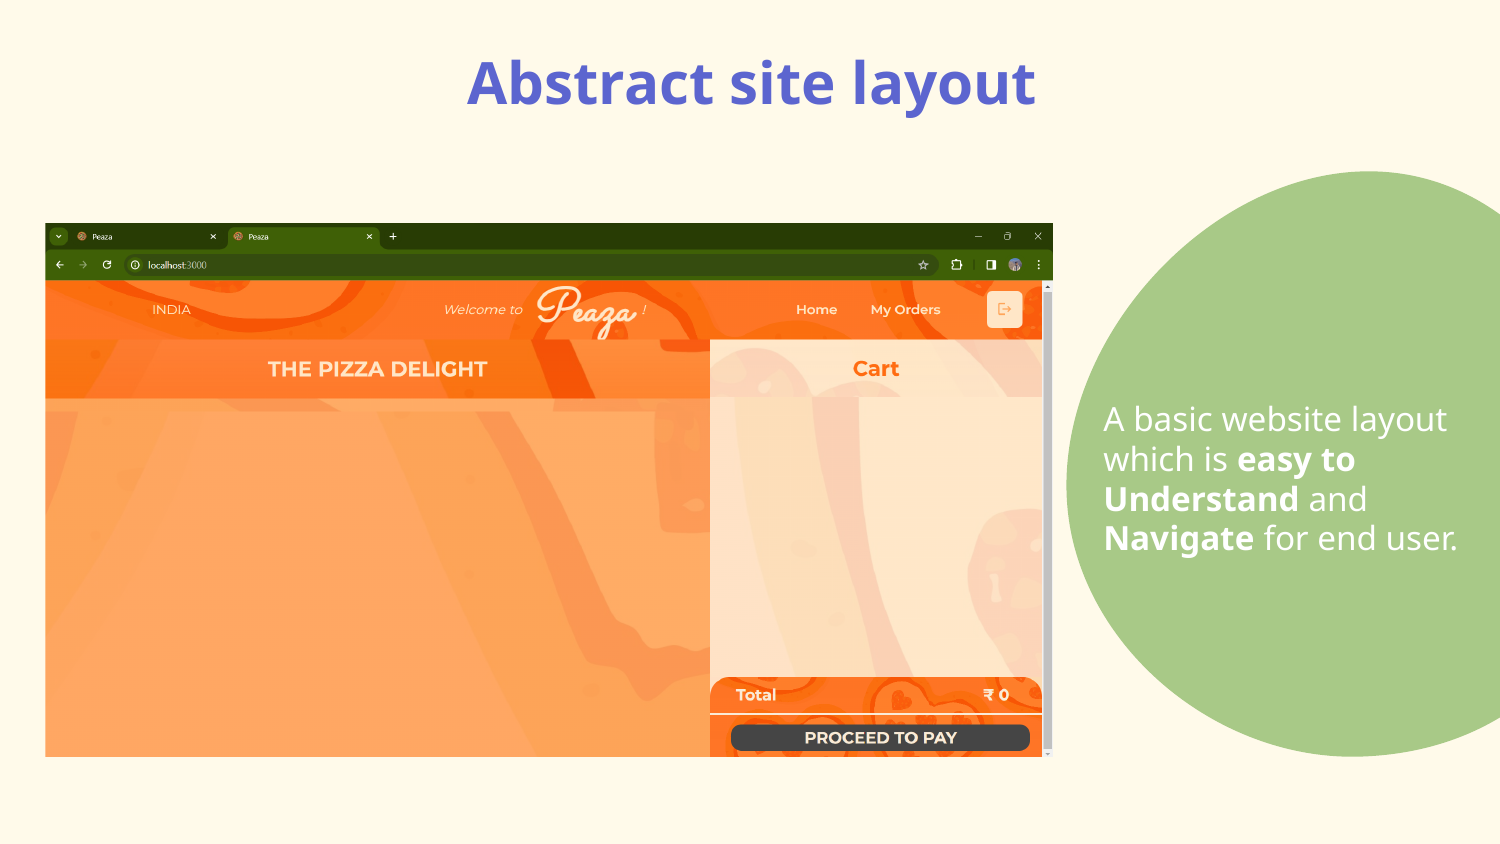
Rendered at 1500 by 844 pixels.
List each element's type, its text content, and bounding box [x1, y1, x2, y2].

text_box A basic website layout which is easy to Understand and Navigate for end user. [1088, 143, 1487, 693]
picture [45, 223, 1053, 757]
text_box [1173, 205, 1500, 757]
text_box [1066, 379, 1088, 586]
title Abstract site layout [45, 21, 1460, 132]
